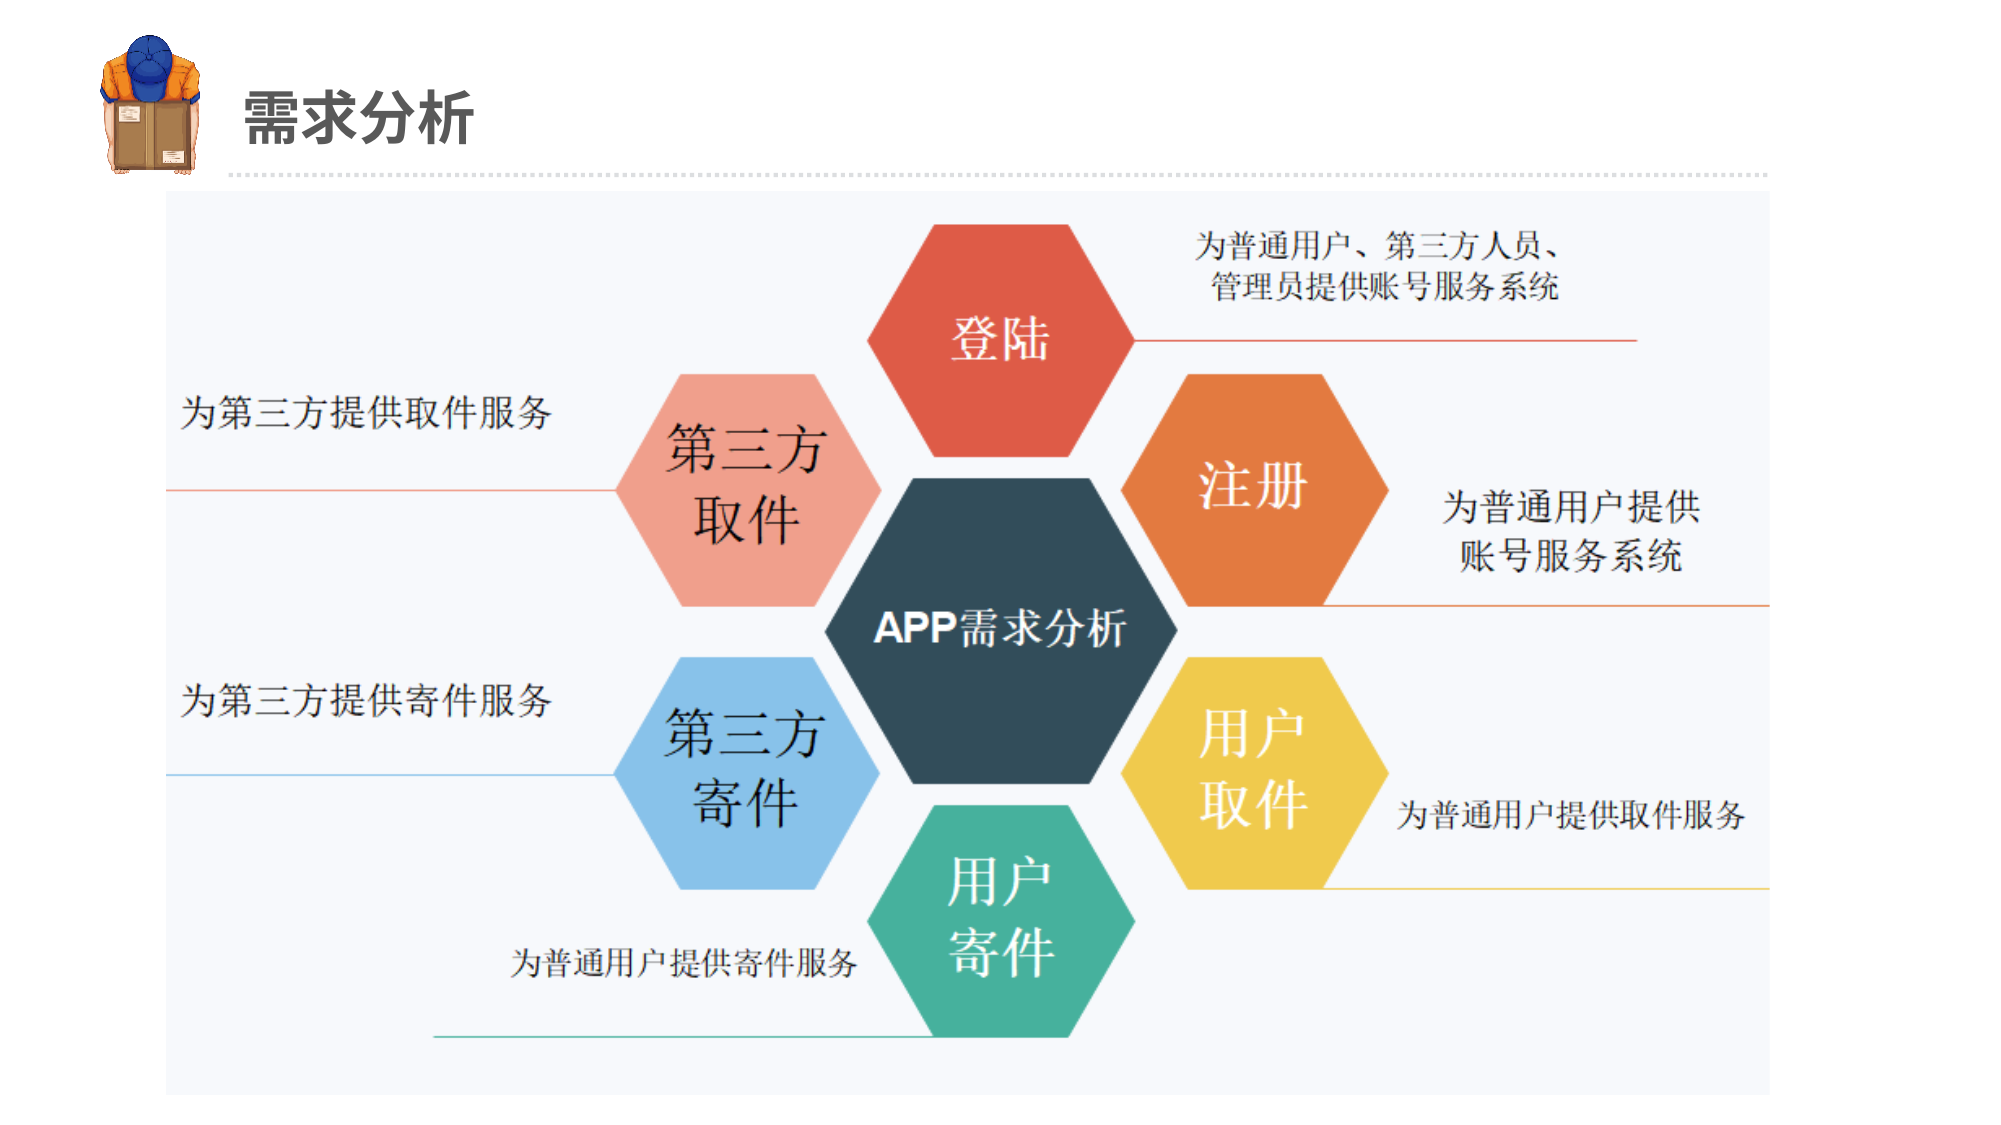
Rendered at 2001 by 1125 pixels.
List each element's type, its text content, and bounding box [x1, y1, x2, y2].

picture [165, 190, 1770, 1095]
text_box 需求分析 [239, 81, 1000, 151]
picture [100, 35, 200, 175]
